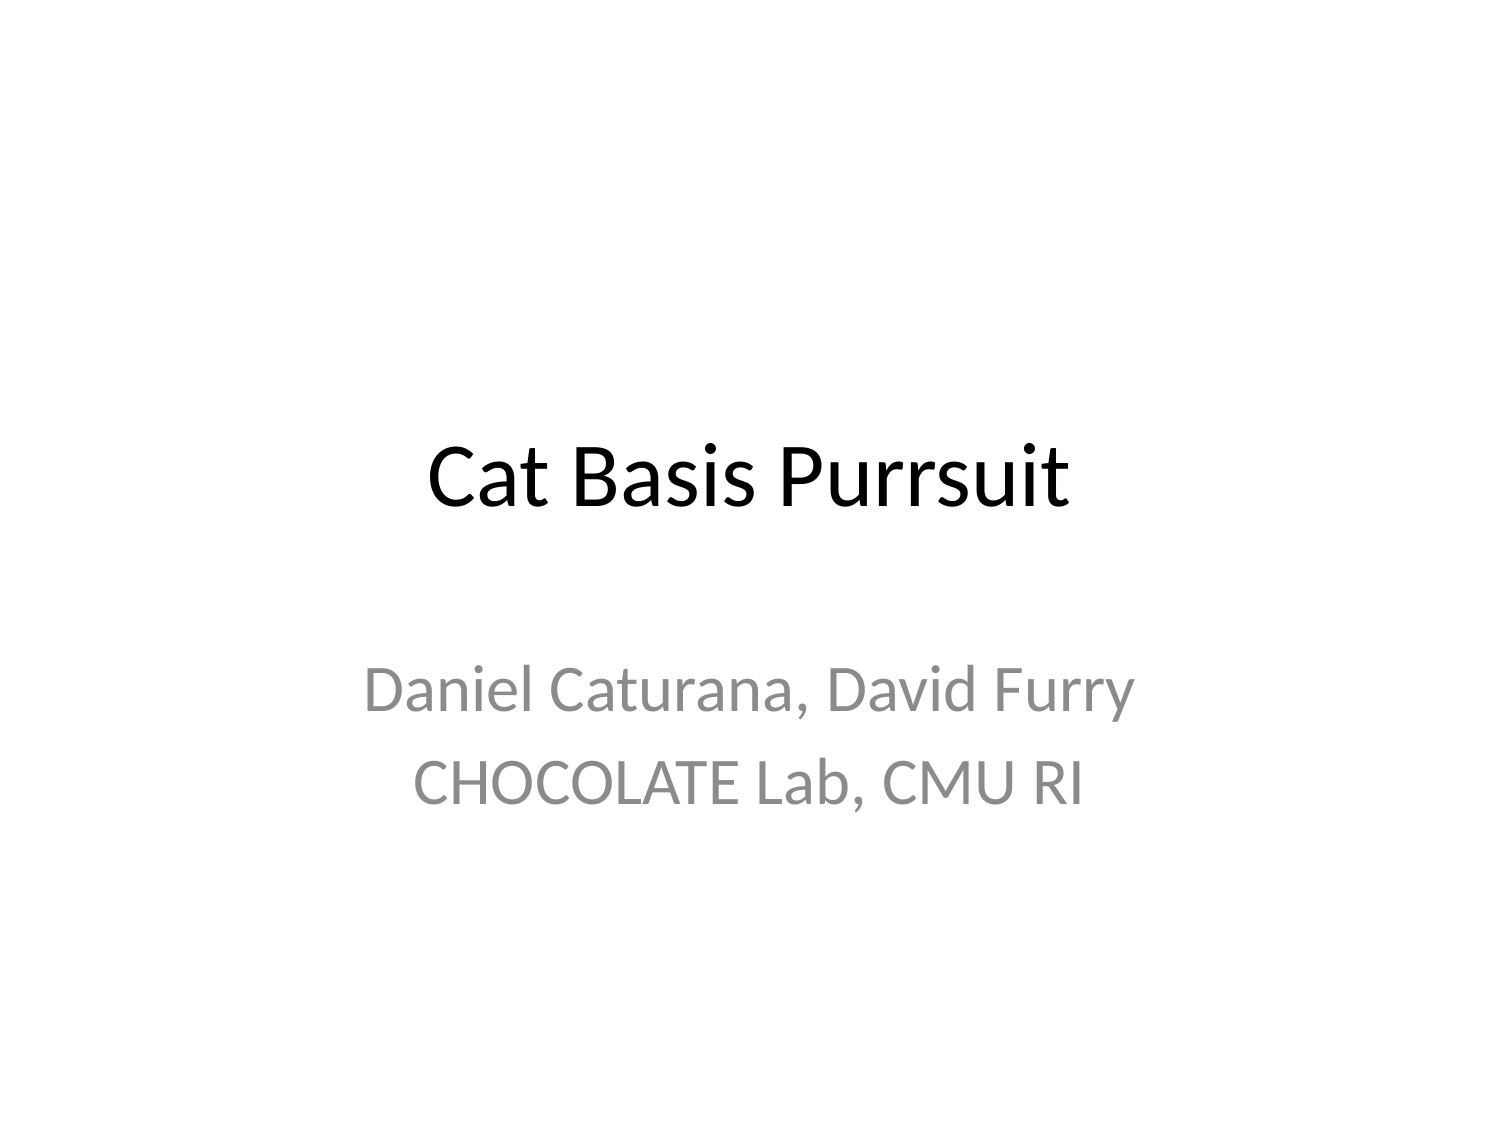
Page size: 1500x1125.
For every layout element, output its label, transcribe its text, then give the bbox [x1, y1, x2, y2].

subtitle Daniel Caturana, David Furry CHOCOLATE Lab, CMU RI [225, 637, 1275, 925]
title Cat Basis Purrsuit [112, 349, 1388, 591]
